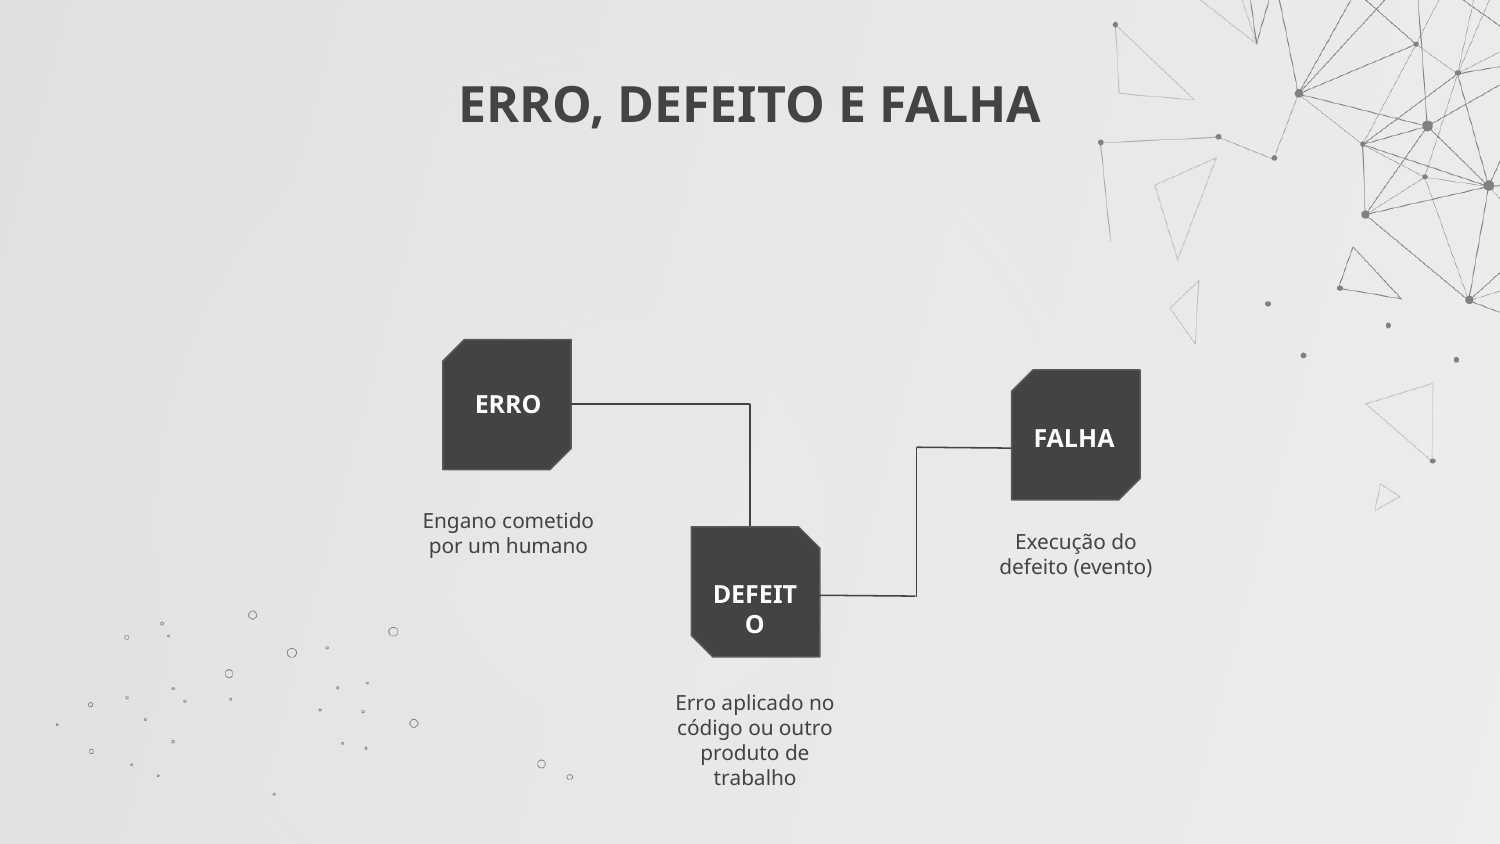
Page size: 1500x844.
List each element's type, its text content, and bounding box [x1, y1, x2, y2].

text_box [442, 339, 751, 554]
text_box Erro aplicado no código ou outro produto de trabalho [653, 675, 857, 775]
text_box Execução do defeito (evento) [974, 513, 1177, 614]
text_box FALHA [1009, 404, 1139, 470]
text_box Engano cometido por um humano [407, 492, 610, 592]
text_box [691, 446, 917, 658]
title ERRO, DEFEITO E FALHA [322, 57, 1178, 214]
picture [0, 0, 1500, 844]
text_box [1011, 369, 1141, 500]
